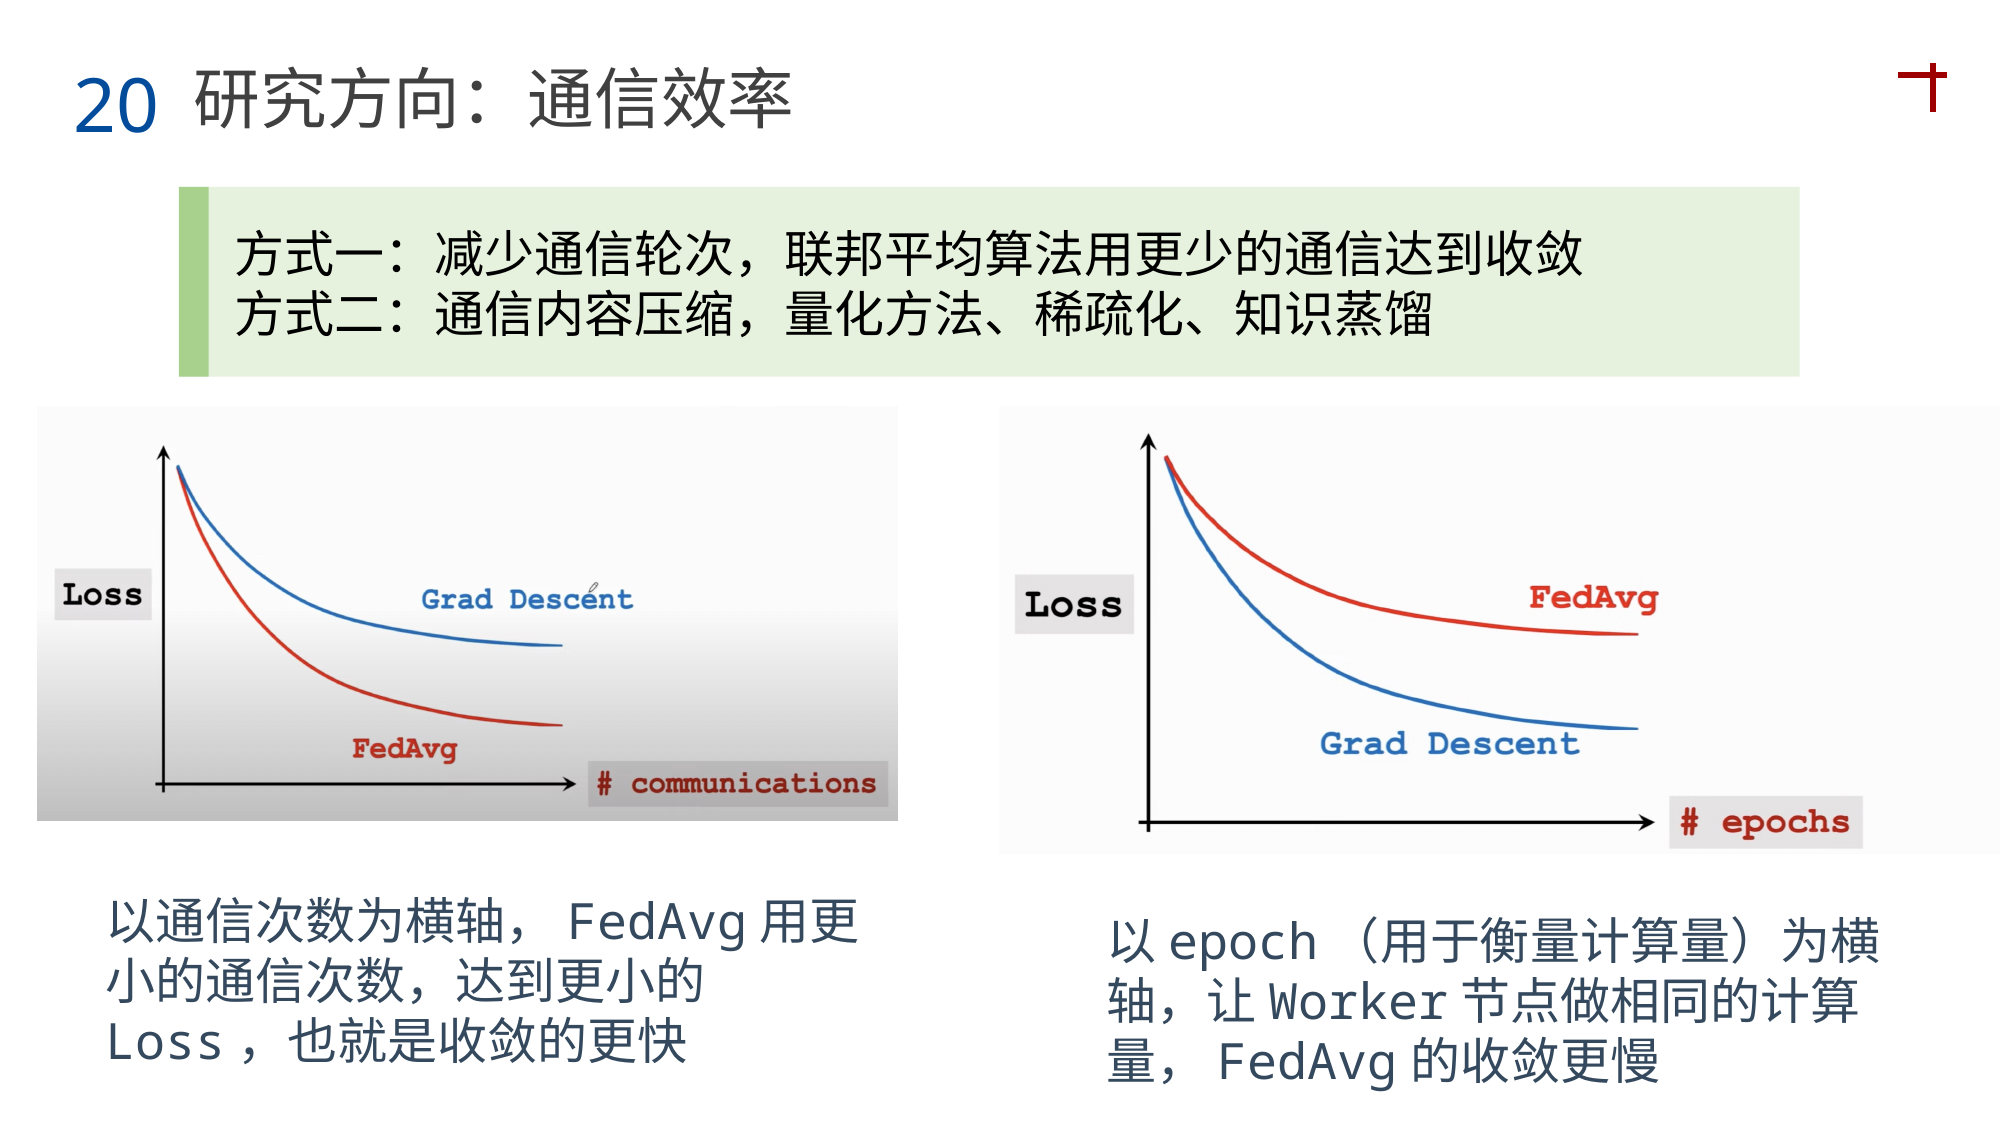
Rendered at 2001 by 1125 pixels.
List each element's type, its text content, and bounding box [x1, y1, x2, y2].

text_box 以通信次数为横轴，FedAvg用更小的通信次数，达到更小的Loss，也就是收敛的更快 [90, 881, 897, 1077]
picture [999, 406, 2000, 854]
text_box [1897, 62, 1947, 113]
text_box 20 [53, 50, 179, 156]
text_box 研究方向：通信效率 [178, 49, 1045, 145]
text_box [179, 186, 1800, 377]
picture [37, 406, 898, 821]
text_box 以epoch（用于衡量计算量）为横轴，让Worker节点做相同的计算量，FedAvg的收敛更慢 [1091, 902, 1898, 1098]
